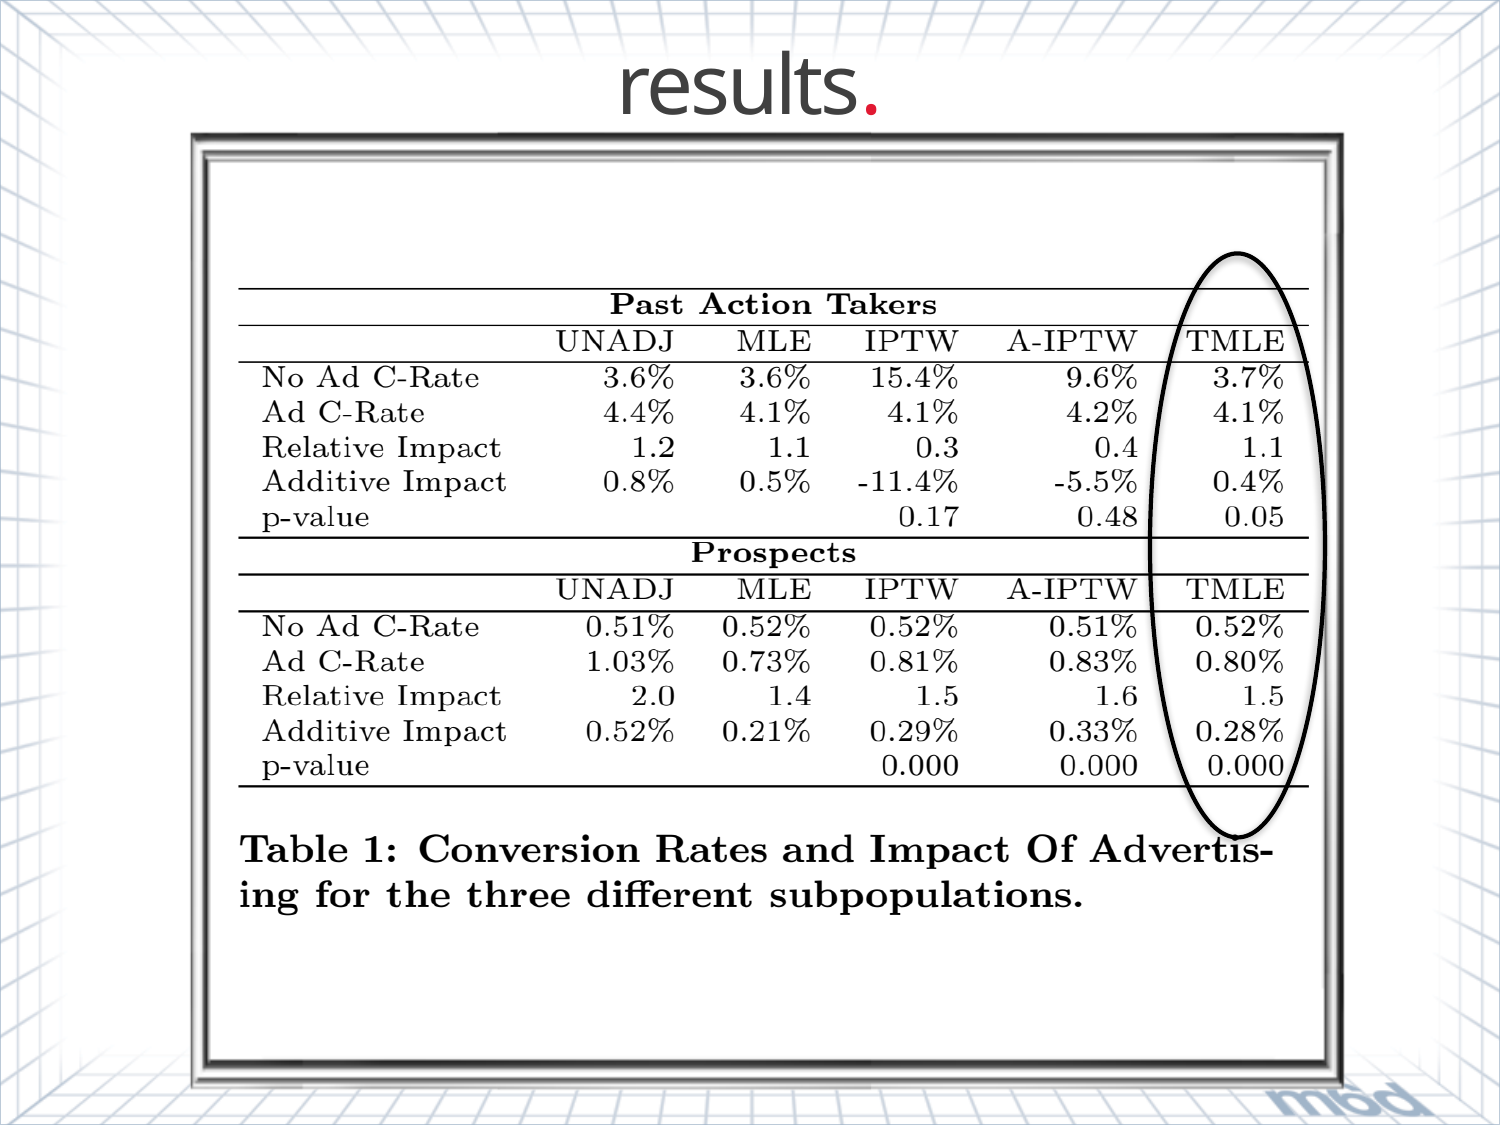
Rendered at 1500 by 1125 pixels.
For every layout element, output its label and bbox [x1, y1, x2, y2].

picture [0, 0, 1500, 1125]
text_box [105, 62, 1426, 1125]
picture [227, 253, 1313, 938]
